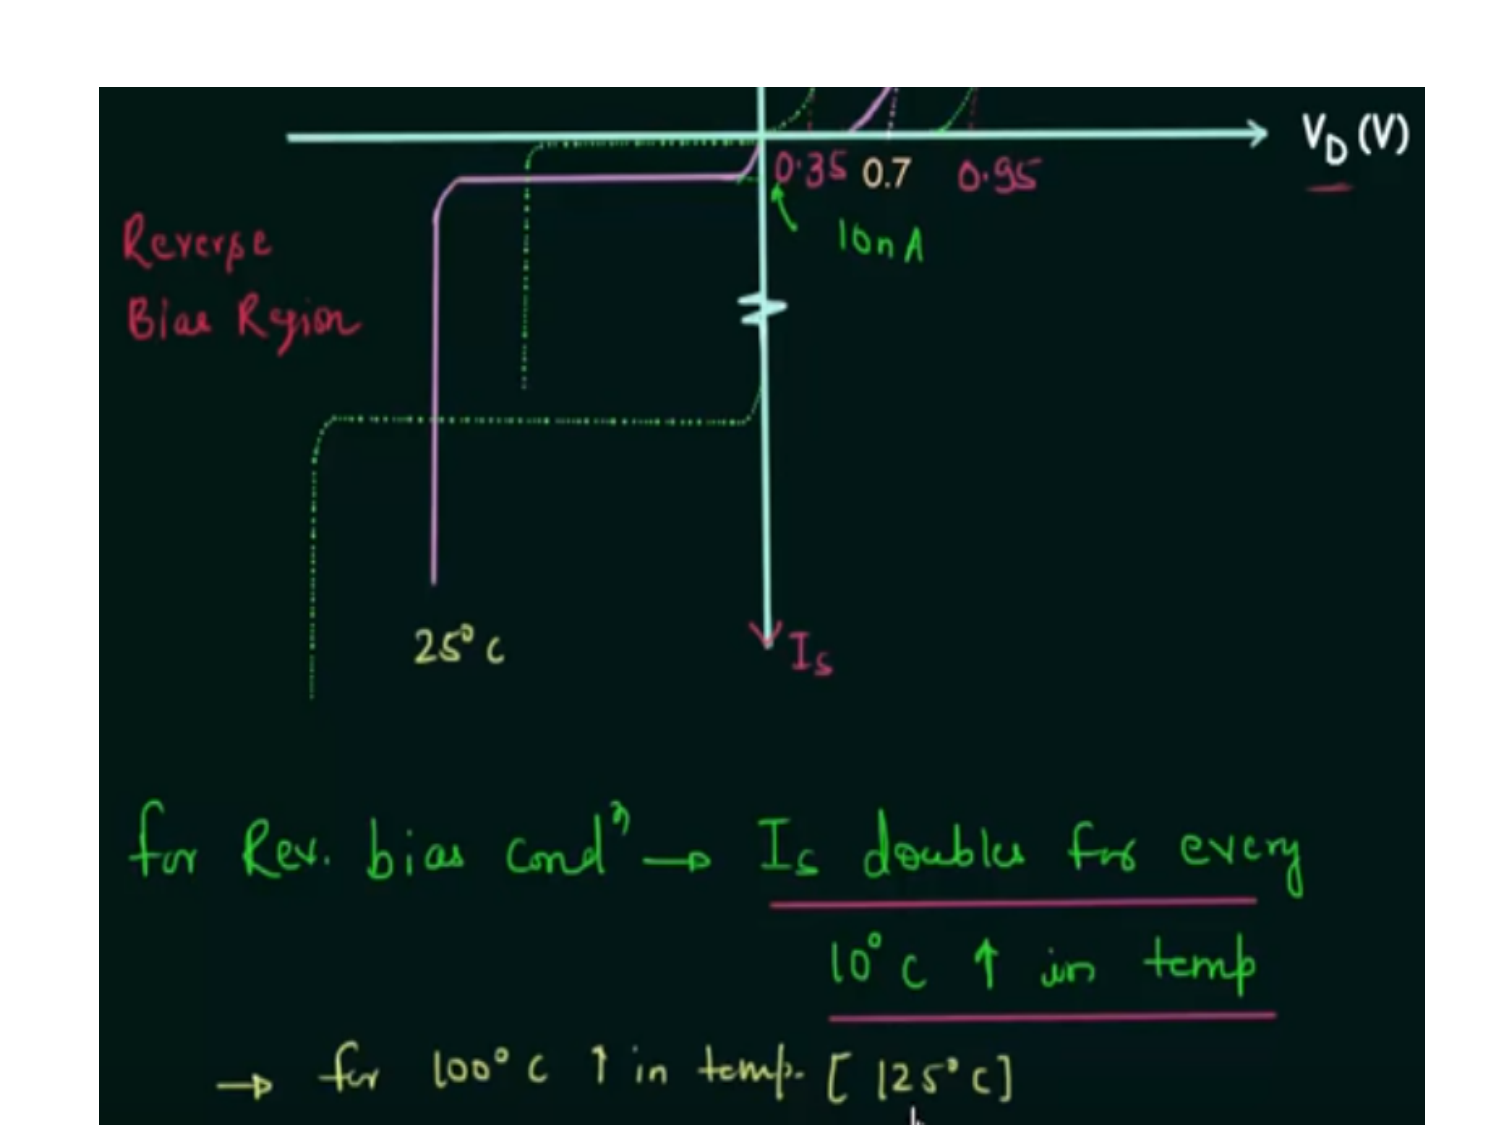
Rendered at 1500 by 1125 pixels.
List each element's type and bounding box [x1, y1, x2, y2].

list [99, 87, 1426, 1125]
title [75, 45, 1425, 233]
